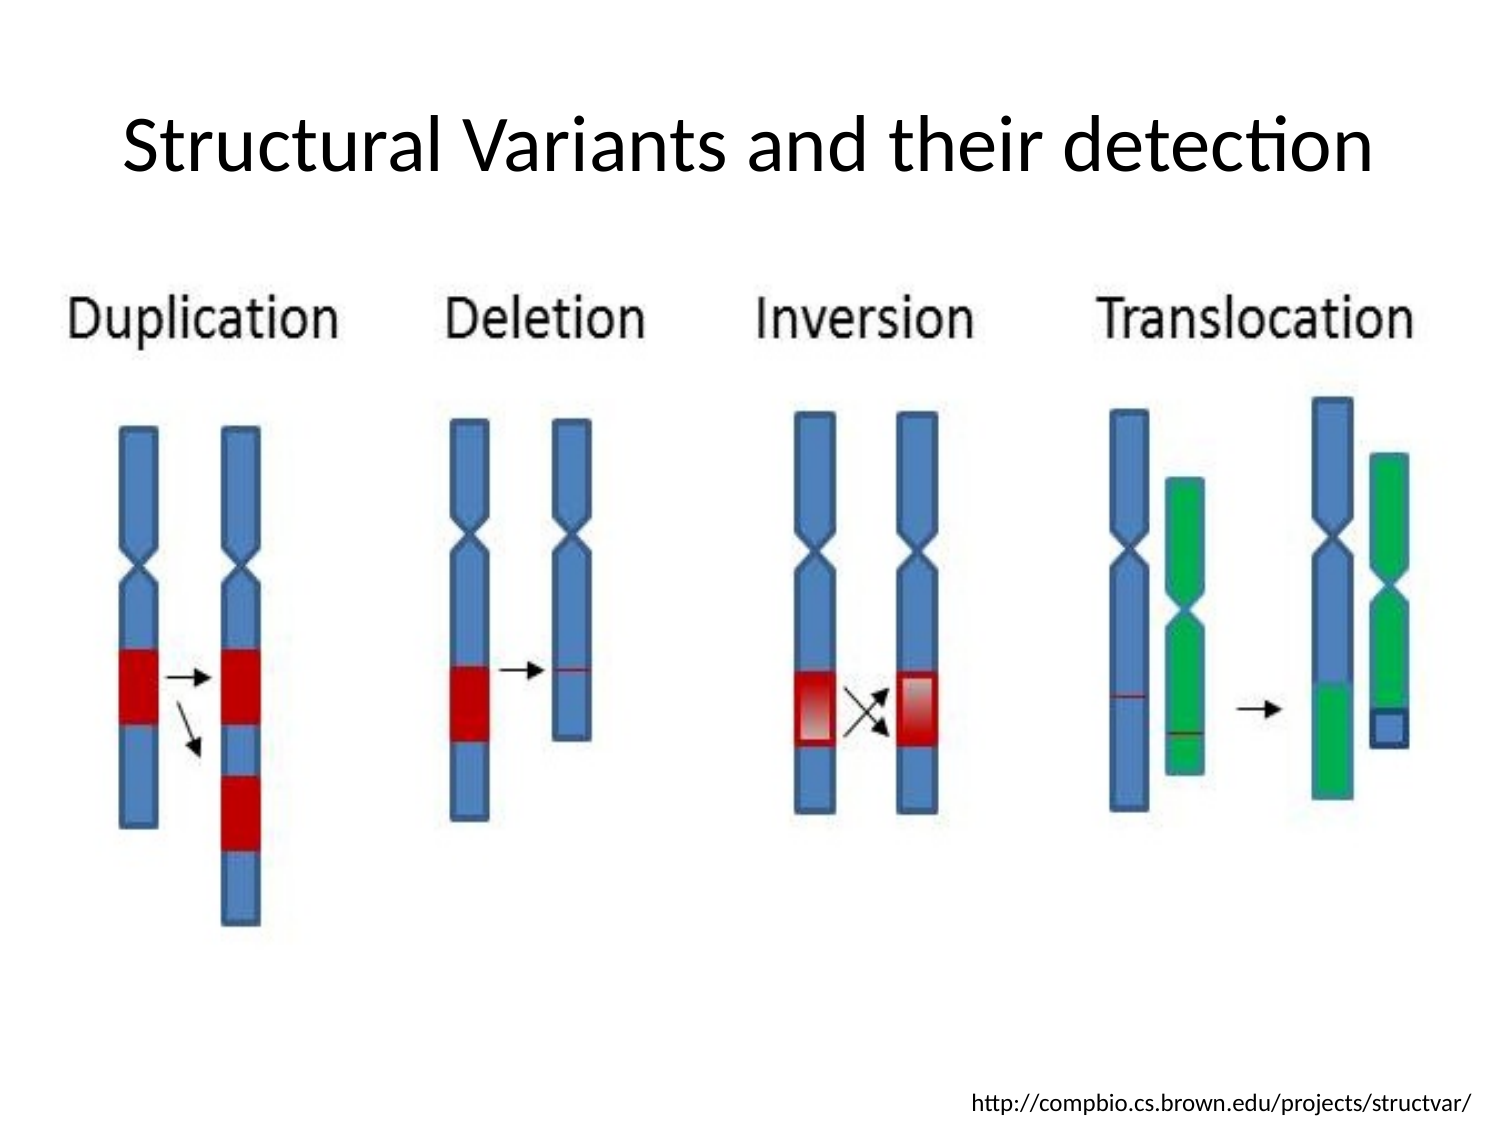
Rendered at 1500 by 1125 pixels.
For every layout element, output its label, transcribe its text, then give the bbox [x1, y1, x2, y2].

text_box http://compbio.cs.brown.edu/projects/structvar/ [956, 1079, 1500, 1125]
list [39, 262, 1464, 1006]
title Structural Variants and their detection [75, 45, 1425, 233]
